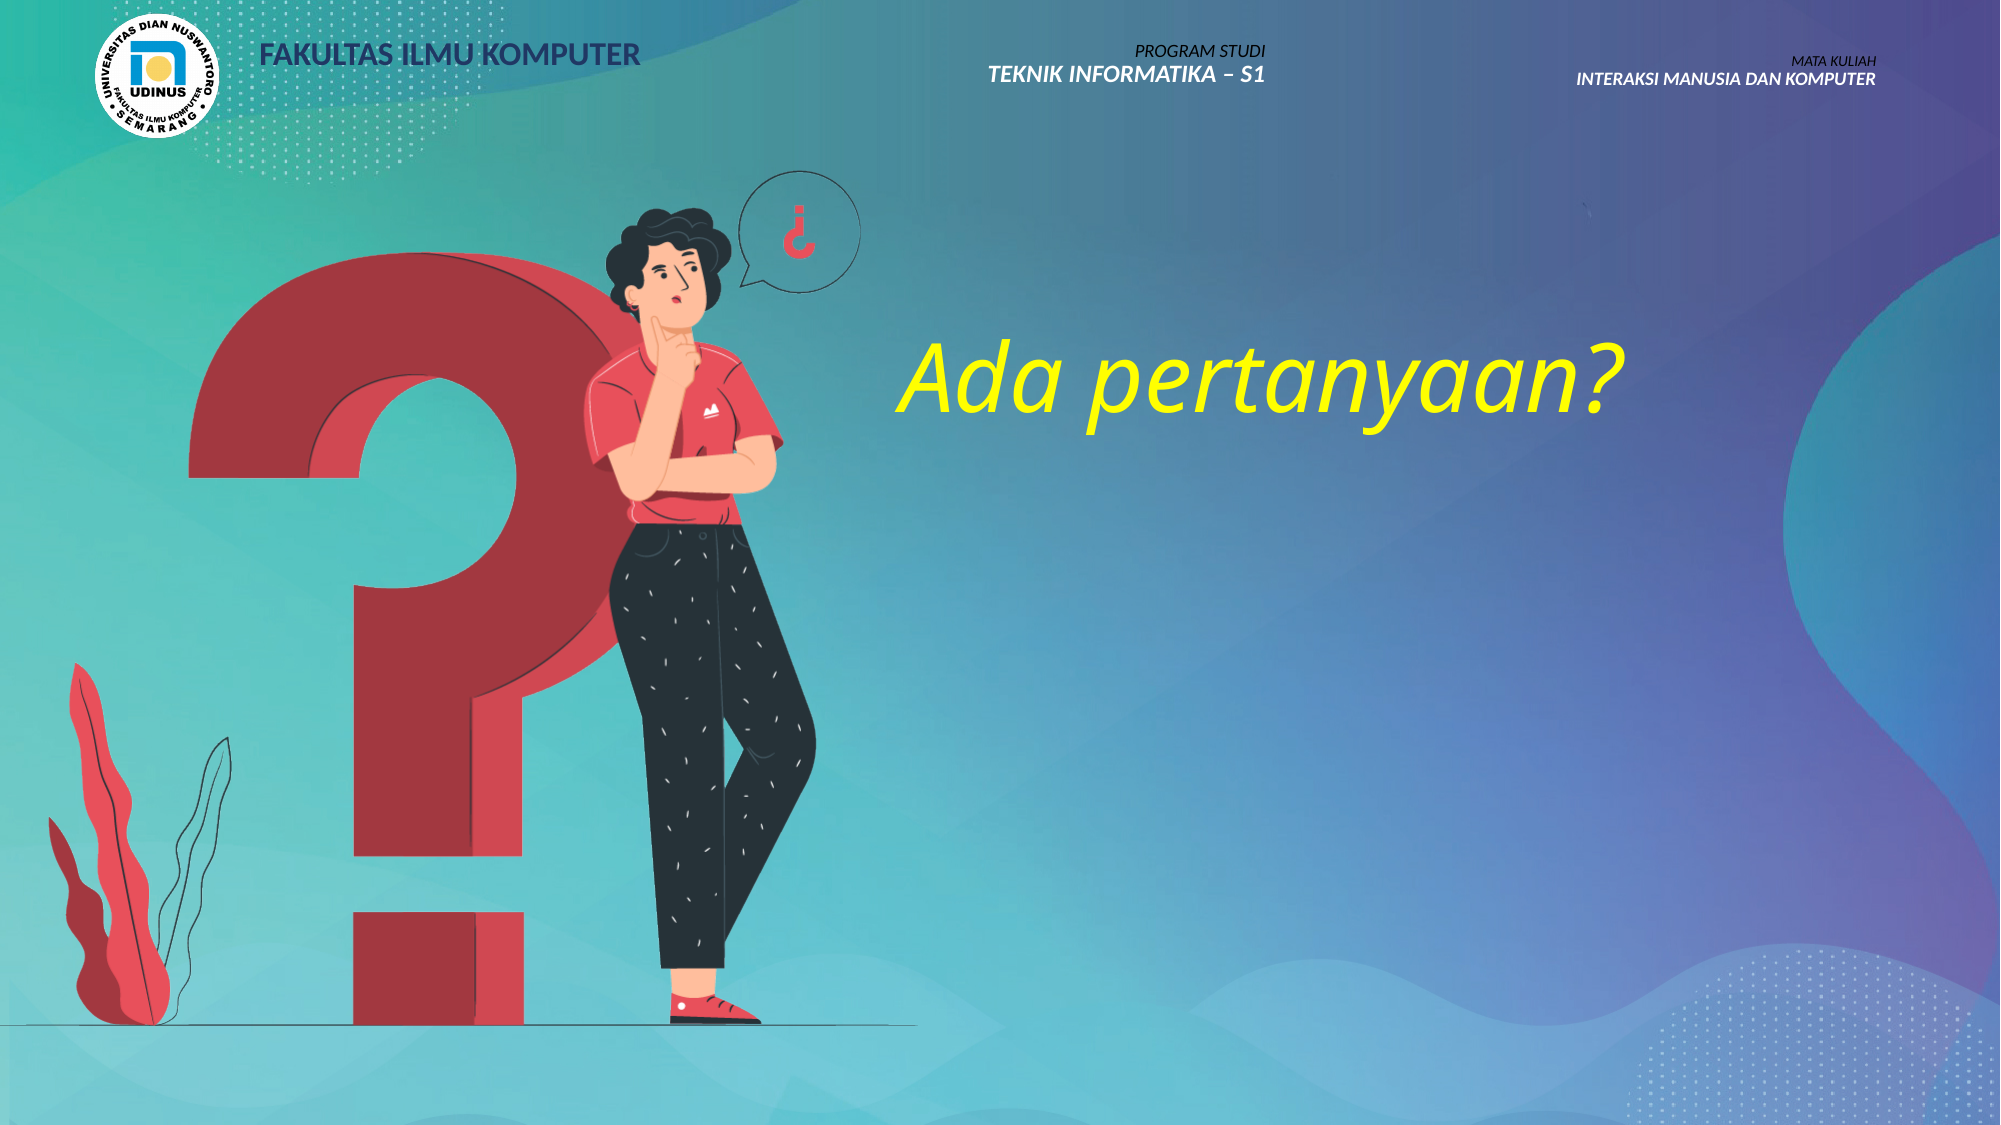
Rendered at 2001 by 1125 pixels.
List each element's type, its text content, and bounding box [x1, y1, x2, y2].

picture [0, 0, 2000, 1125]
text_box MATA KULIAH INTERAKSI MANUSIA DAN KOMPUTER [1560, 45, 1892, 118]
text_box FAKULTAS ILMU KOMPUTER [235, 29, 657, 58]
title Ada pertanyaan? [979, 321, 1677, 441]
text_box PROGRAM STUDI TEKNIK INFORMATIKA – S1 [904, 33, 1281, 118]
